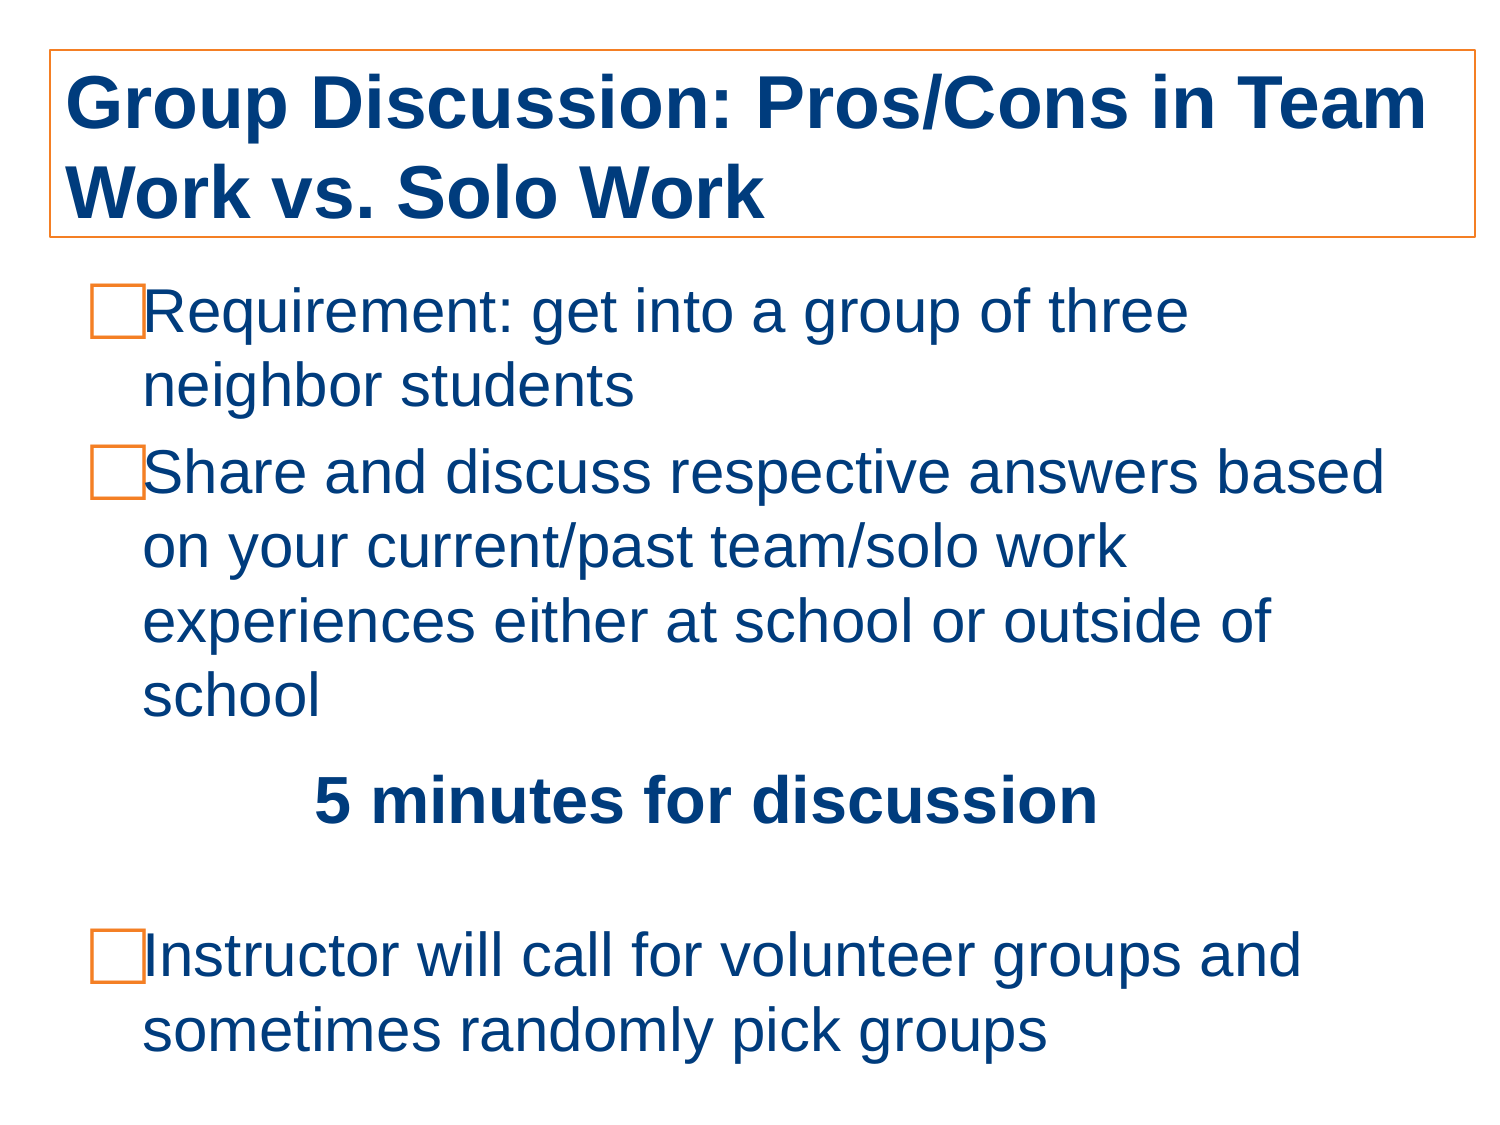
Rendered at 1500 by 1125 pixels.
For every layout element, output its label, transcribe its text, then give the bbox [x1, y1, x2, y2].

text_box 5 minutes for discussion [300, 749, 1175, 845]
title Group Discussion: Pros/Cons in Team Work vs. Solo Work [49, 49, 1476, 238]
list Requirement: get into a group of three neighbor students Share and discuss respective answers based on your current/past team/solo work experiences either at school or outside of school Instructor will call for volunteer groups and sometimes randomly pick groups [75, 262, 1413, 1075]
